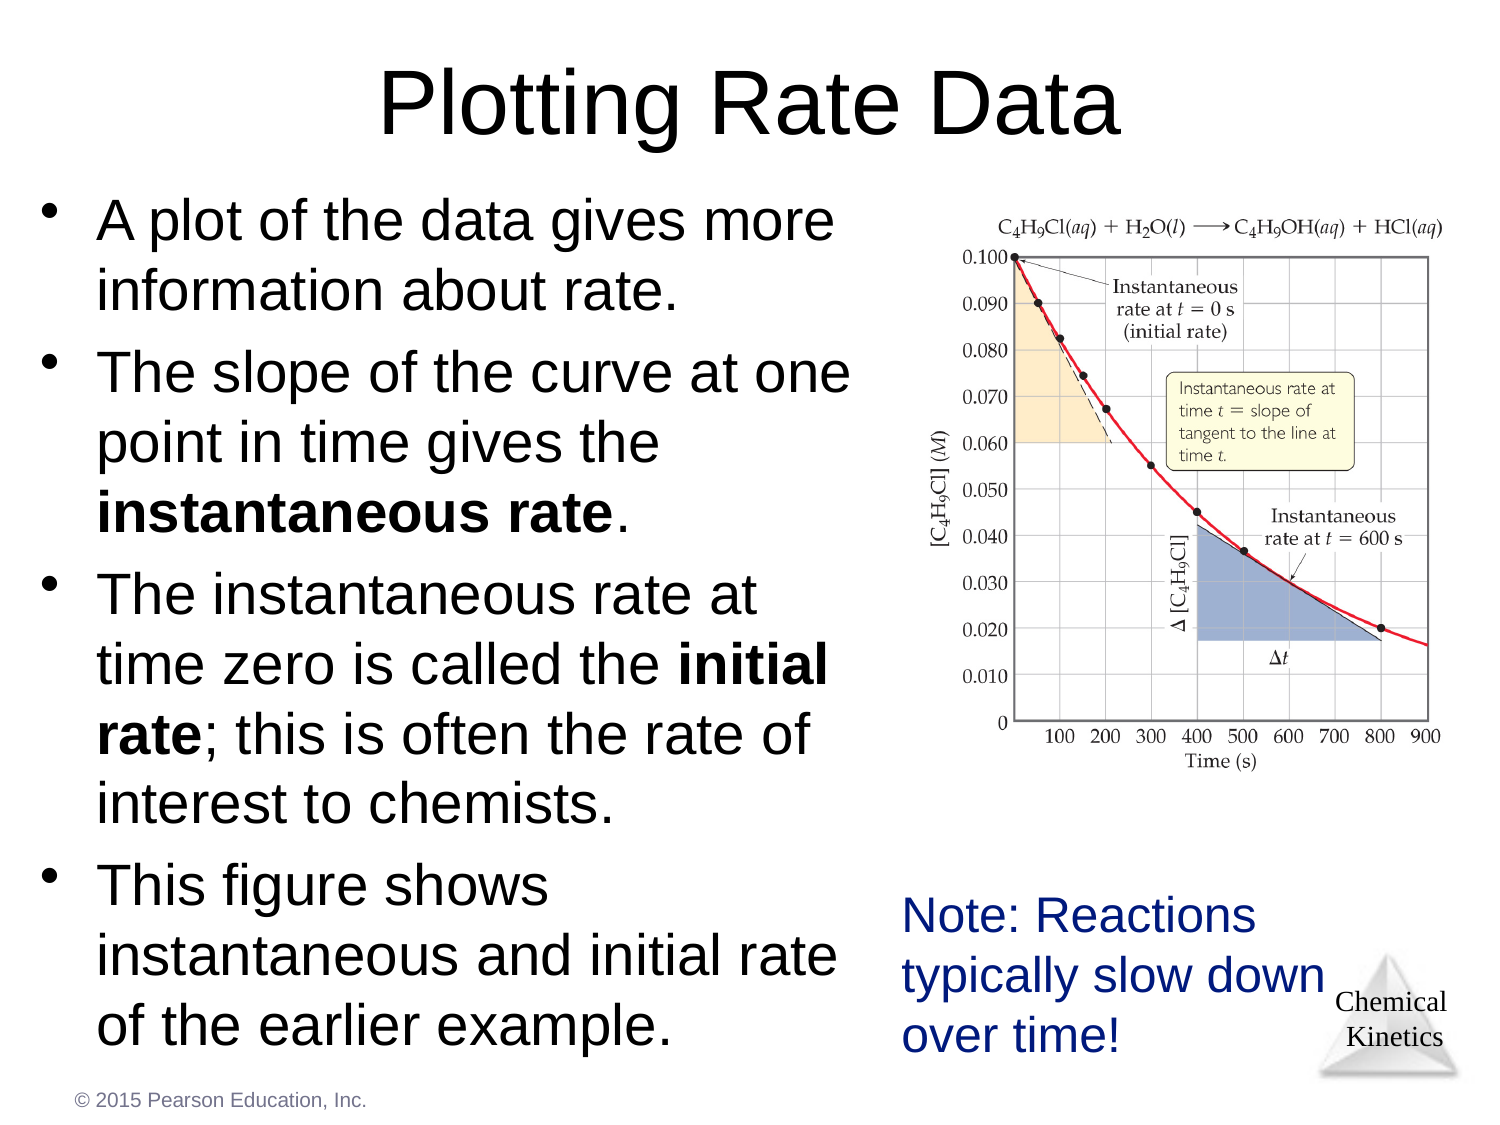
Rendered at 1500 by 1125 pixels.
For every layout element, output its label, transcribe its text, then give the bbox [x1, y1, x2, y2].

picture [924, 212, 1448, 776]
title Plotting Rate Data [112, 3, 1388, 192]
list A plot of the data gives more information about rate. The slope of the curve at one point in time gives the instantaneous rate. The instantaneous rate at time zero is called the initial rate; this is often the rate of interest to chemists. This figure shows instantaneous and initial rate of the earlier example. [24, 174, 876, 1088]
picture [1275, 899, 1500, 1125]
text_box Note: Reactions typically slow down over time! [886, 874, 1350, 1070]
